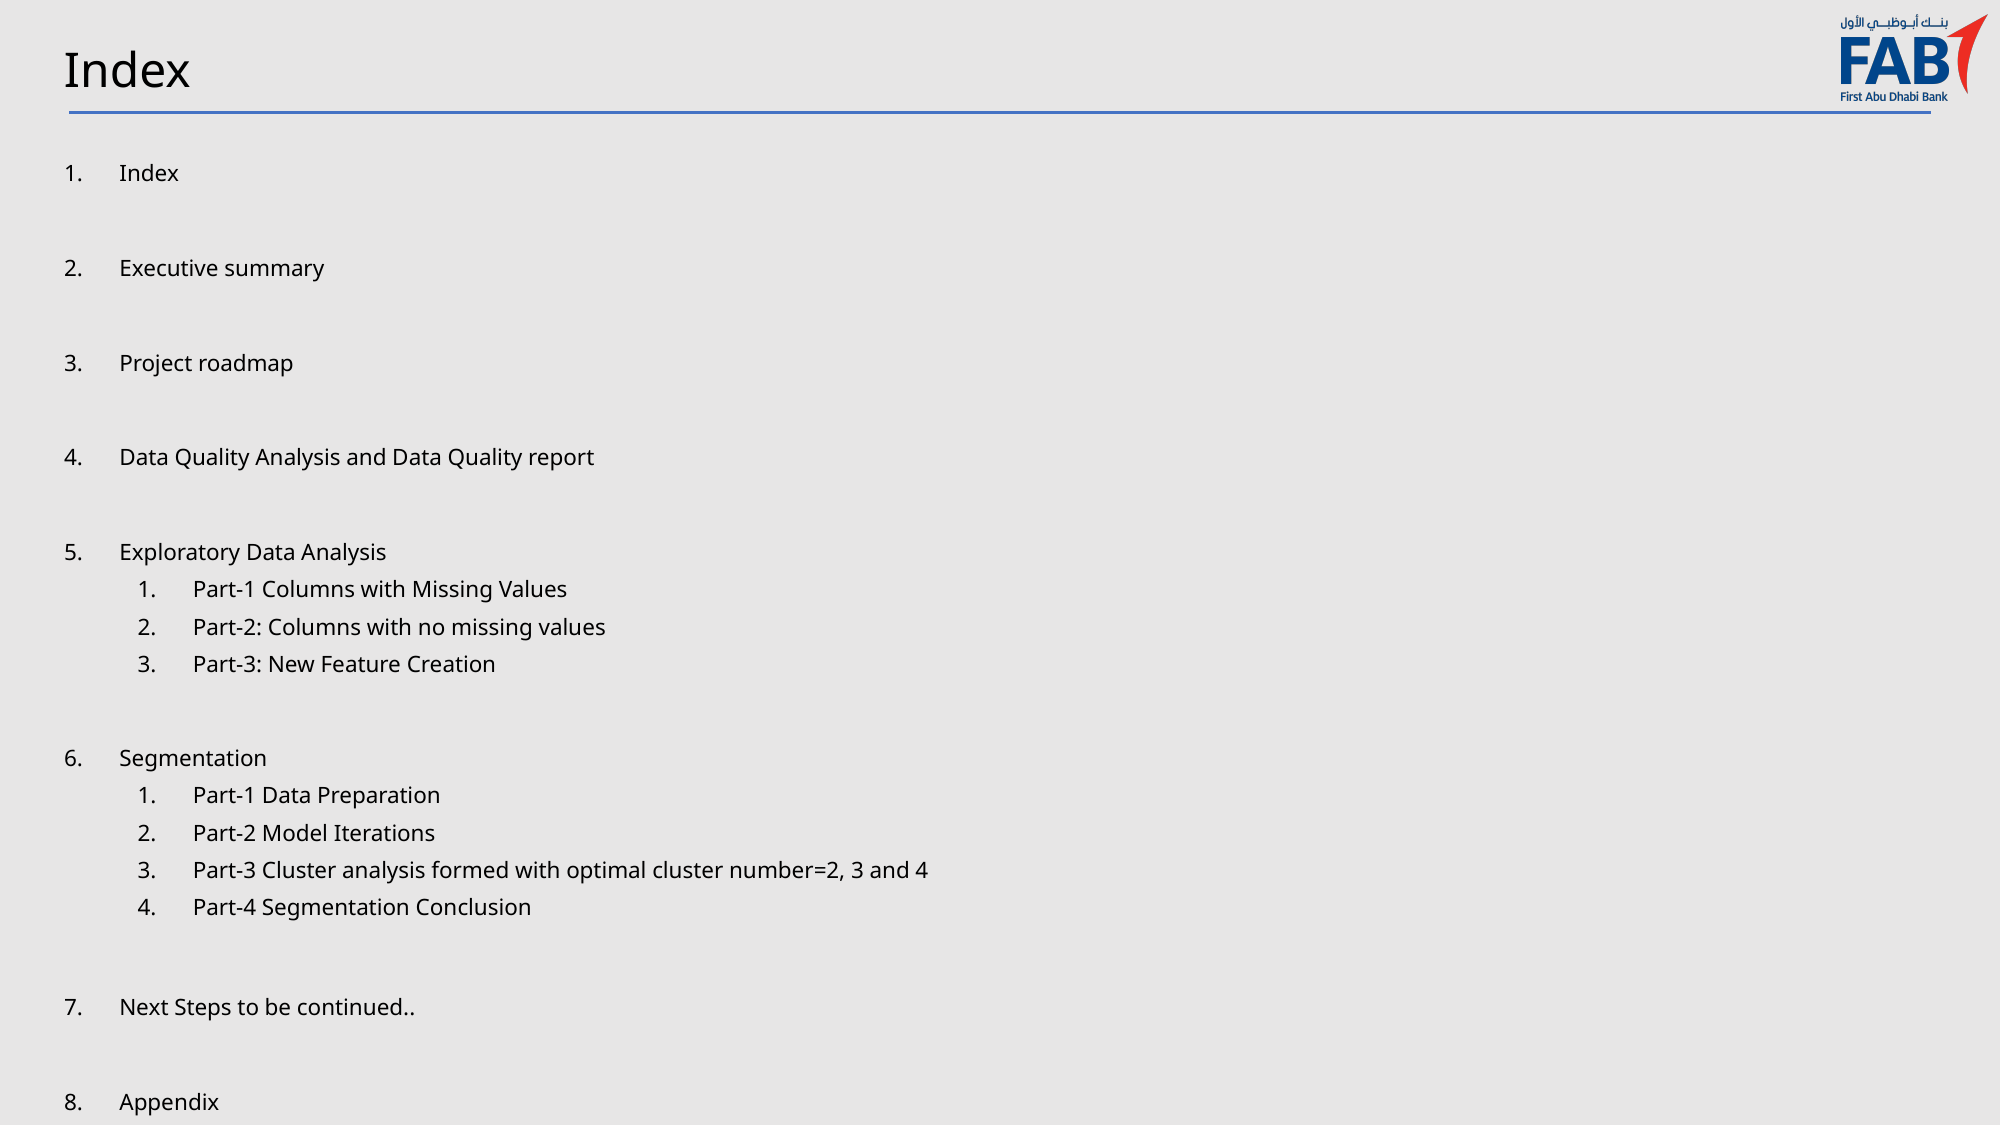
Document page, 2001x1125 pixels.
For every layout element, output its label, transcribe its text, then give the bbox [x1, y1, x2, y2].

text_box Index [49, 32, 1687, 105]
list Index Executive summary Project roadmap Data Quality Analysis and Data Quality report Exploratory Data Analysis Part-1 Columns with Missing Values Part-2: Columns with no missing values Part-3: New Feature Creation Segmentation Part-1 Data Preparation Part-2 Model Iterations Part-3 Cluster analysis formed with optimal cluster number=2, 3 and 4 Part-4 Segmentation Conclusion Next Steps to be continued.. Appendix [49, 151, 1931, 1125]
picture [1840, 14, 1988, 101]
